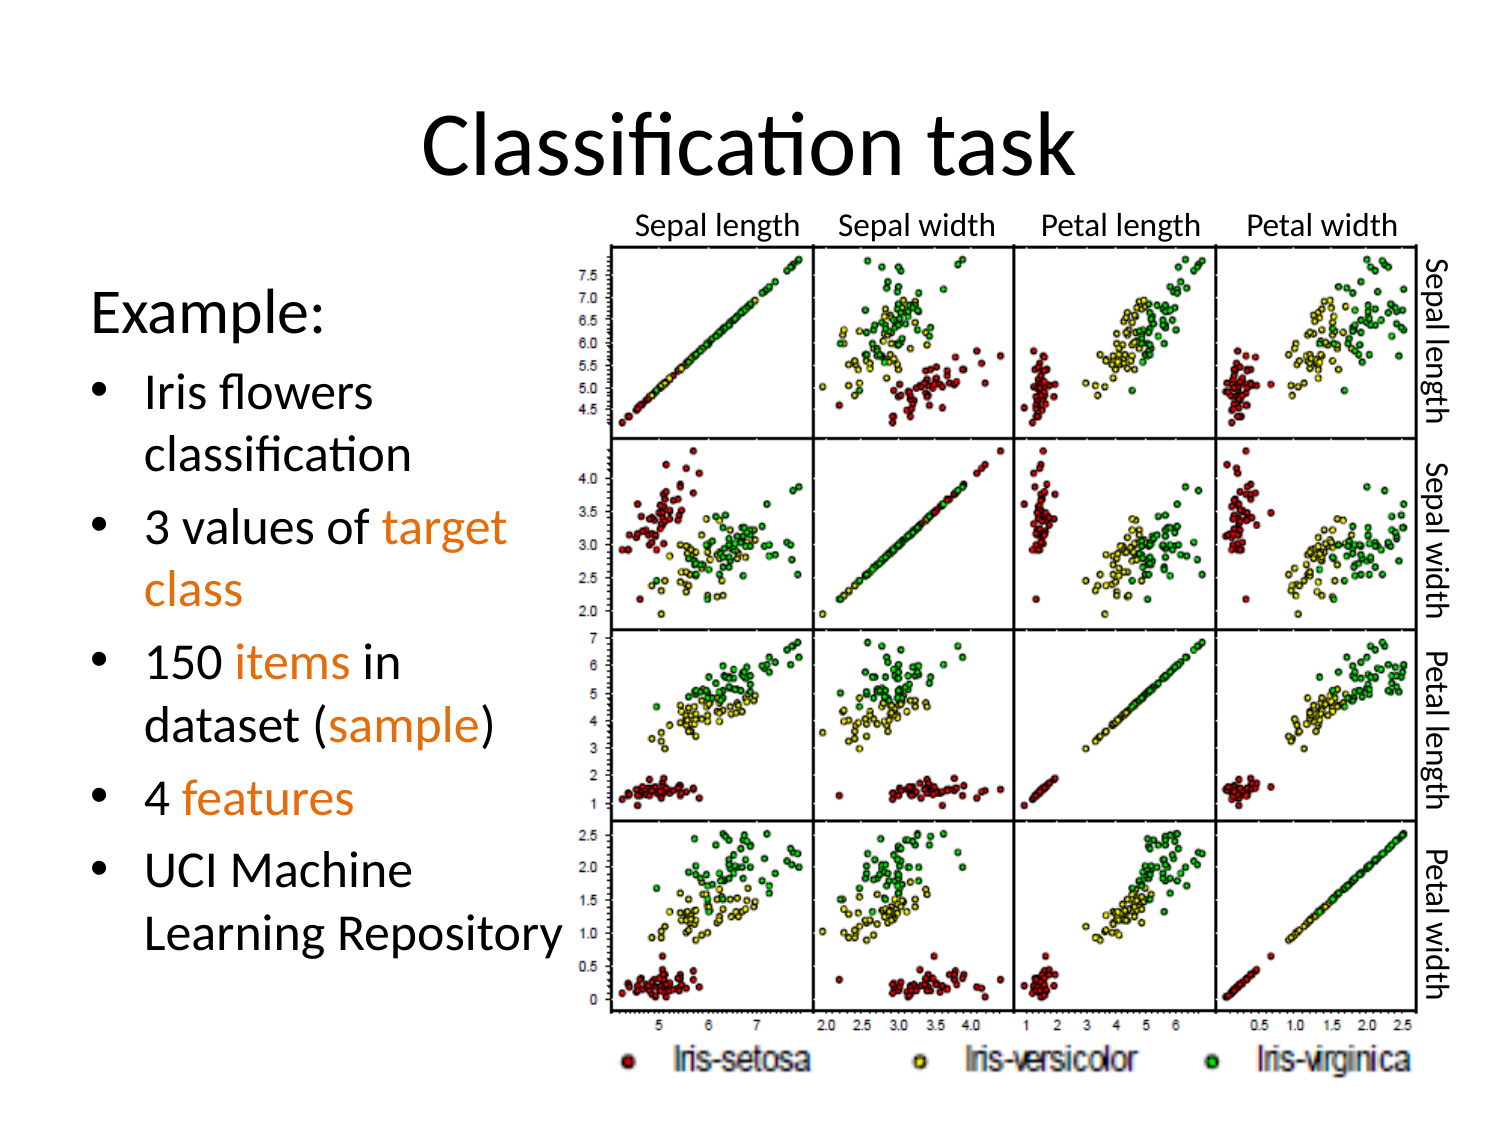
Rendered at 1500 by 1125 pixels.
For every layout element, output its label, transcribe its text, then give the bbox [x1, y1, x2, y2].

list Example: Iris flowers classification 3 values of target class 150 items in dataset (sample) 4 features UCI Machine Learning Repository [75, 262, 569, 1005]
picture [574, 243, 1434, 1091]
text_box Sepal length Sepal width Petal length Petal width [1424, 243, 1468, 1047]
text_box Sepal length Sepal width Petal length Petal width [620, 196, 1424, 243]
title Classification task [75, 45, 1425, 233]
